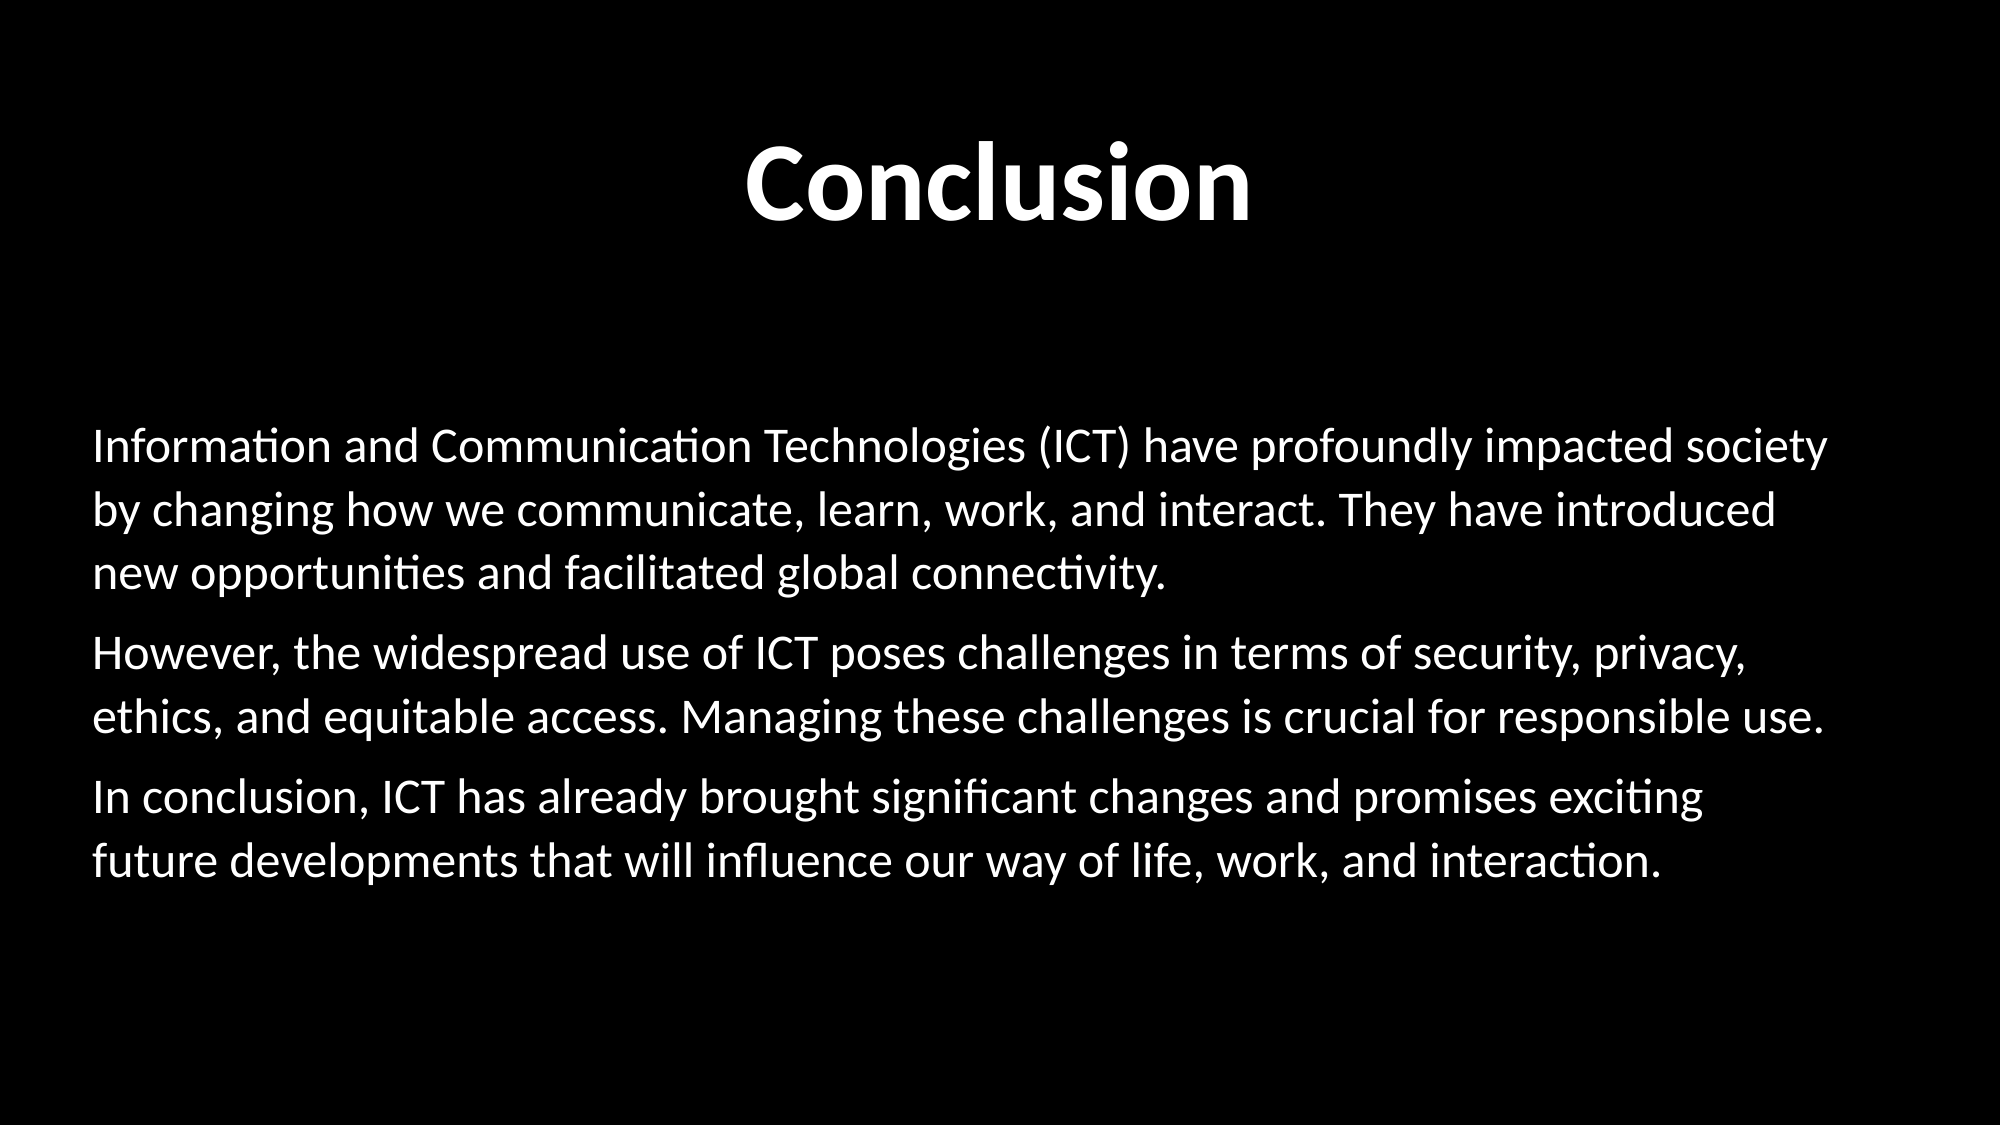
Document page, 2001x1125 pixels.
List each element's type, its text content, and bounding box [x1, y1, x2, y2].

text_box Conclusion [575, 100, 1425, 251]
text_box Information and Communication Technologies (ICT) have profoundly impacted society by changing how we communicate, learn, work, and interact. They have introduced new opportunities and facilitated global connectivity. However, the widespread use of ICT poses challenges in terms of security, privacy, ethics, and equitable access. Managing these challenges is crucial for responsible use. In conclusion, ICT has already brought significant changes and promises exciting future developments that will influence our way of life, work, and interaction. [77, 401, 1854, 895]
